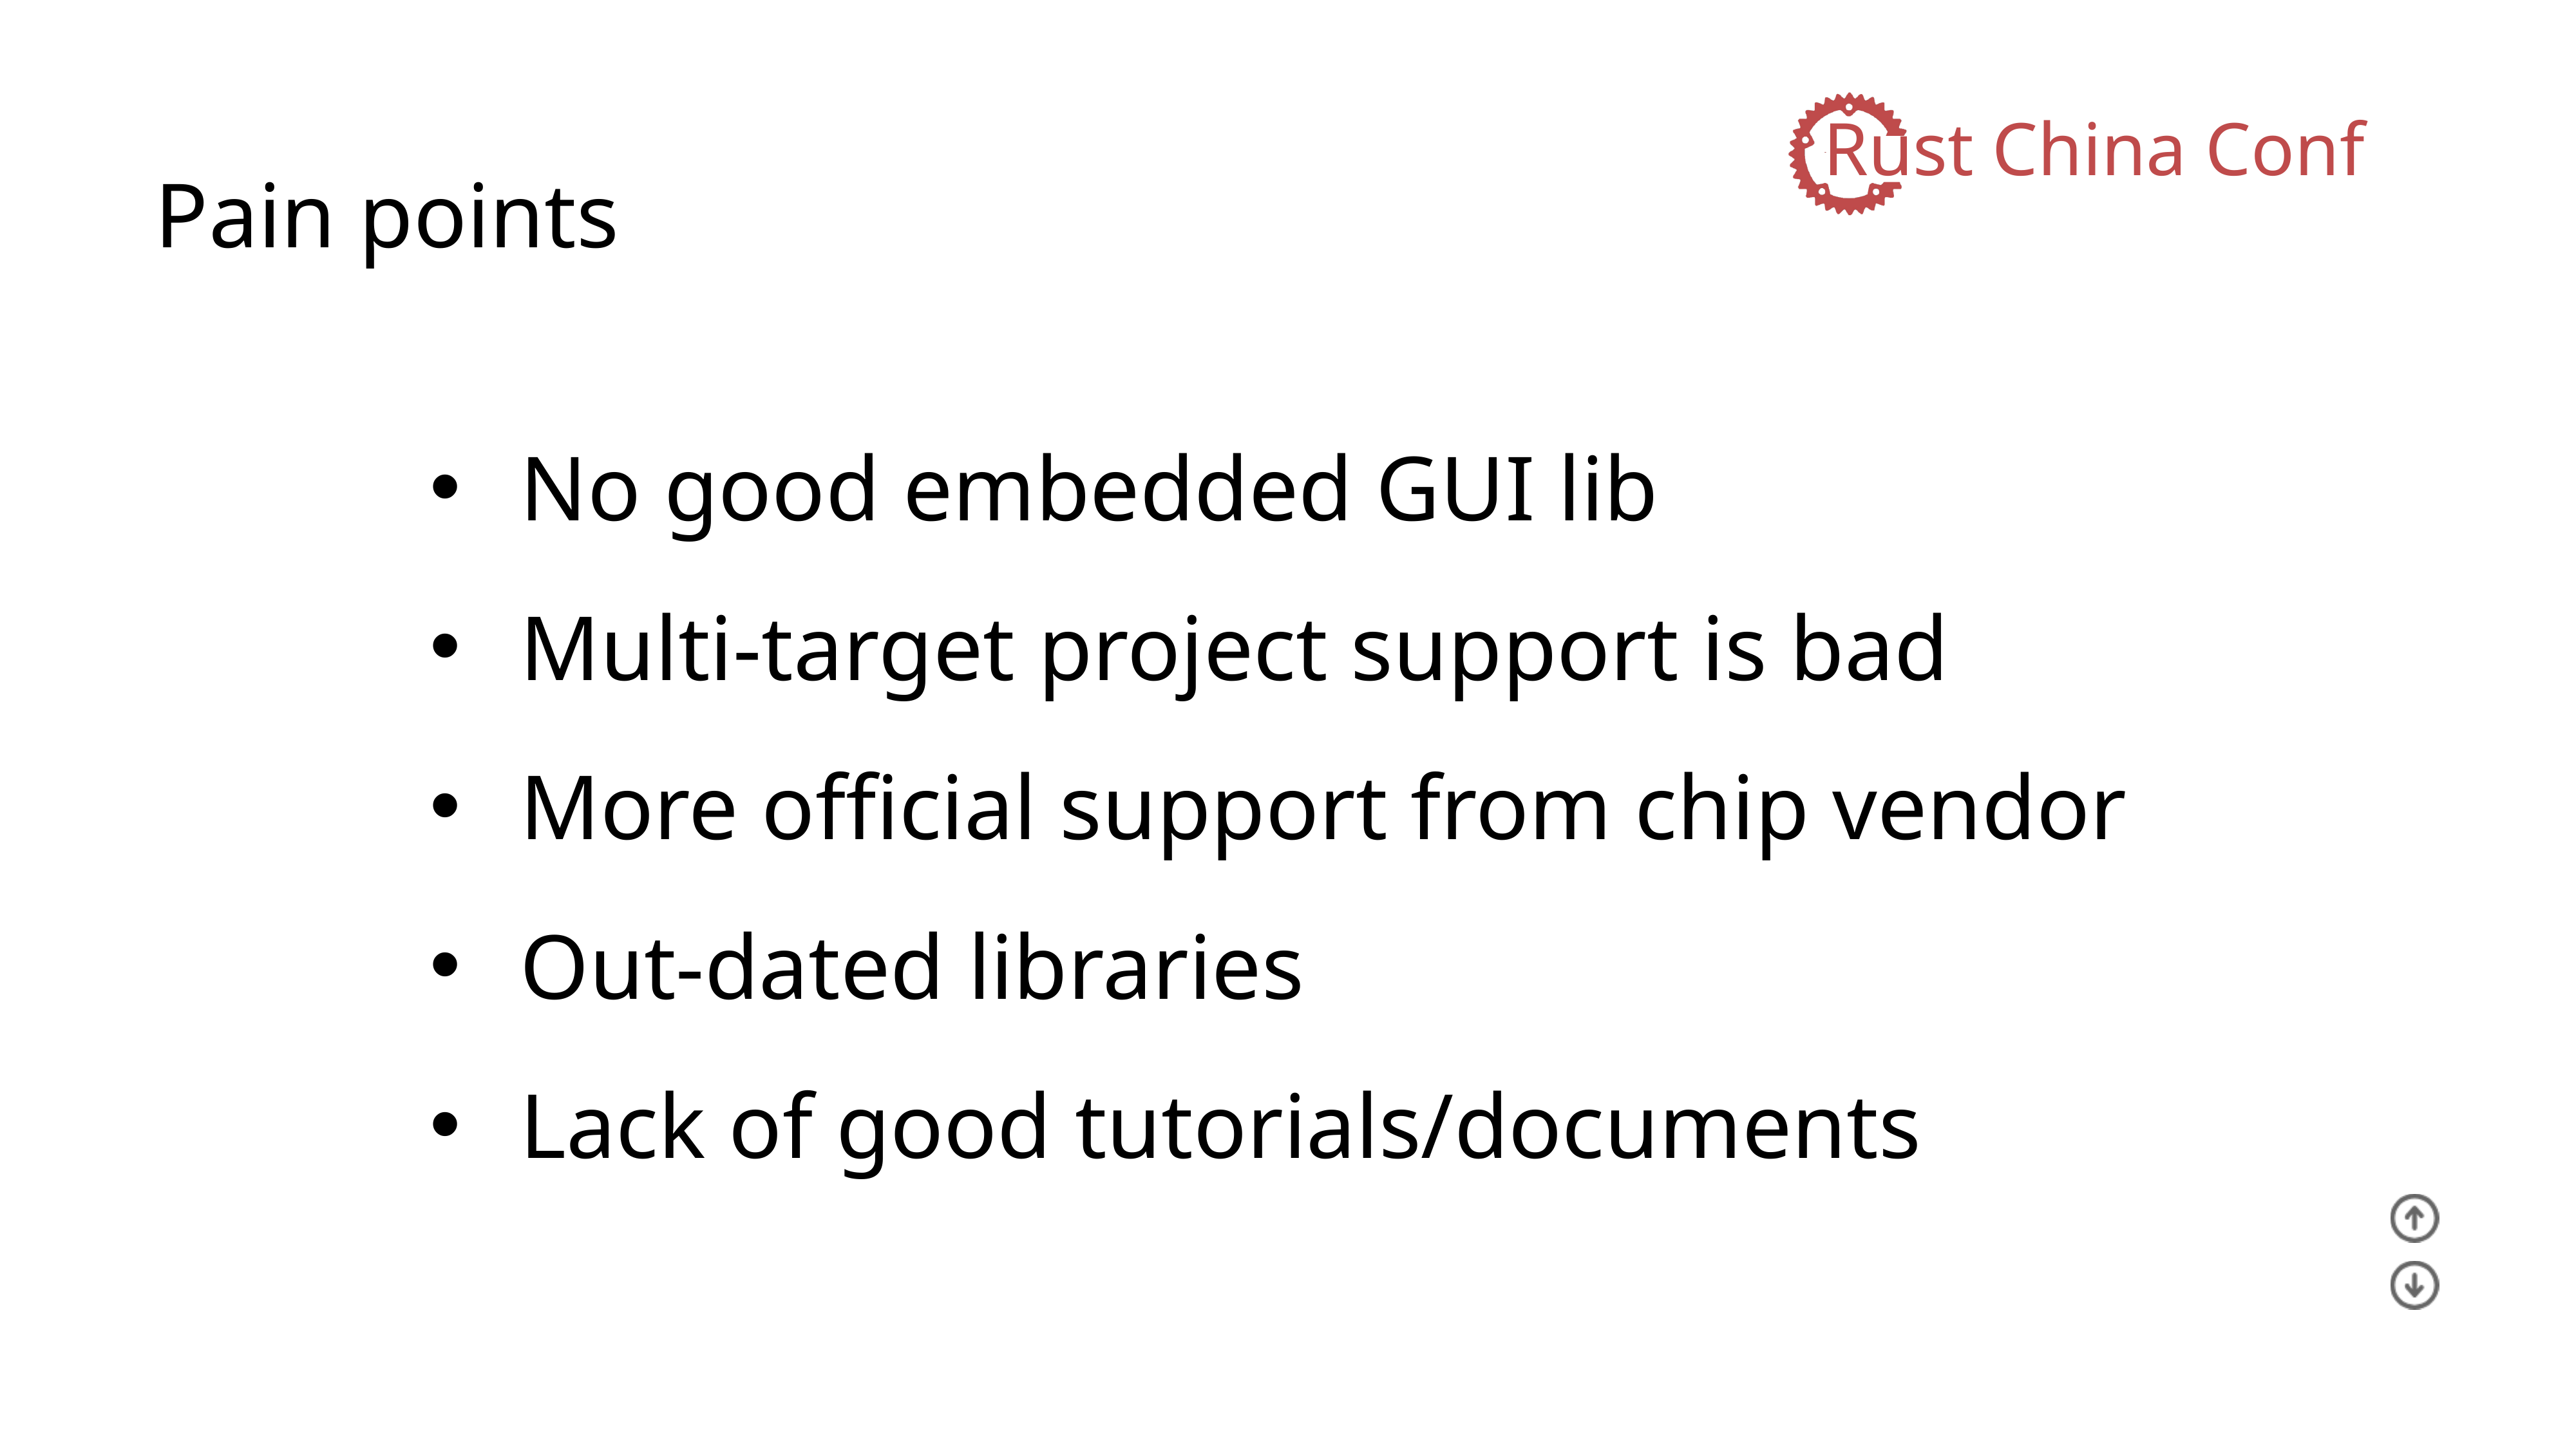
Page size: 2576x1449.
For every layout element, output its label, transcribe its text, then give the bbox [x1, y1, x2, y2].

text_box No good embedded GUI lib Multi-target project support is bad More official support from chip vendor Out-dated libraries Lack of good tutorials/documents [430, 379, 2132, 1449]
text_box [2391, 1193, 2439, 1310]
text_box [1751, 55, 2449, 256]
text_box Pain points [155, 148, 1211, 266]
